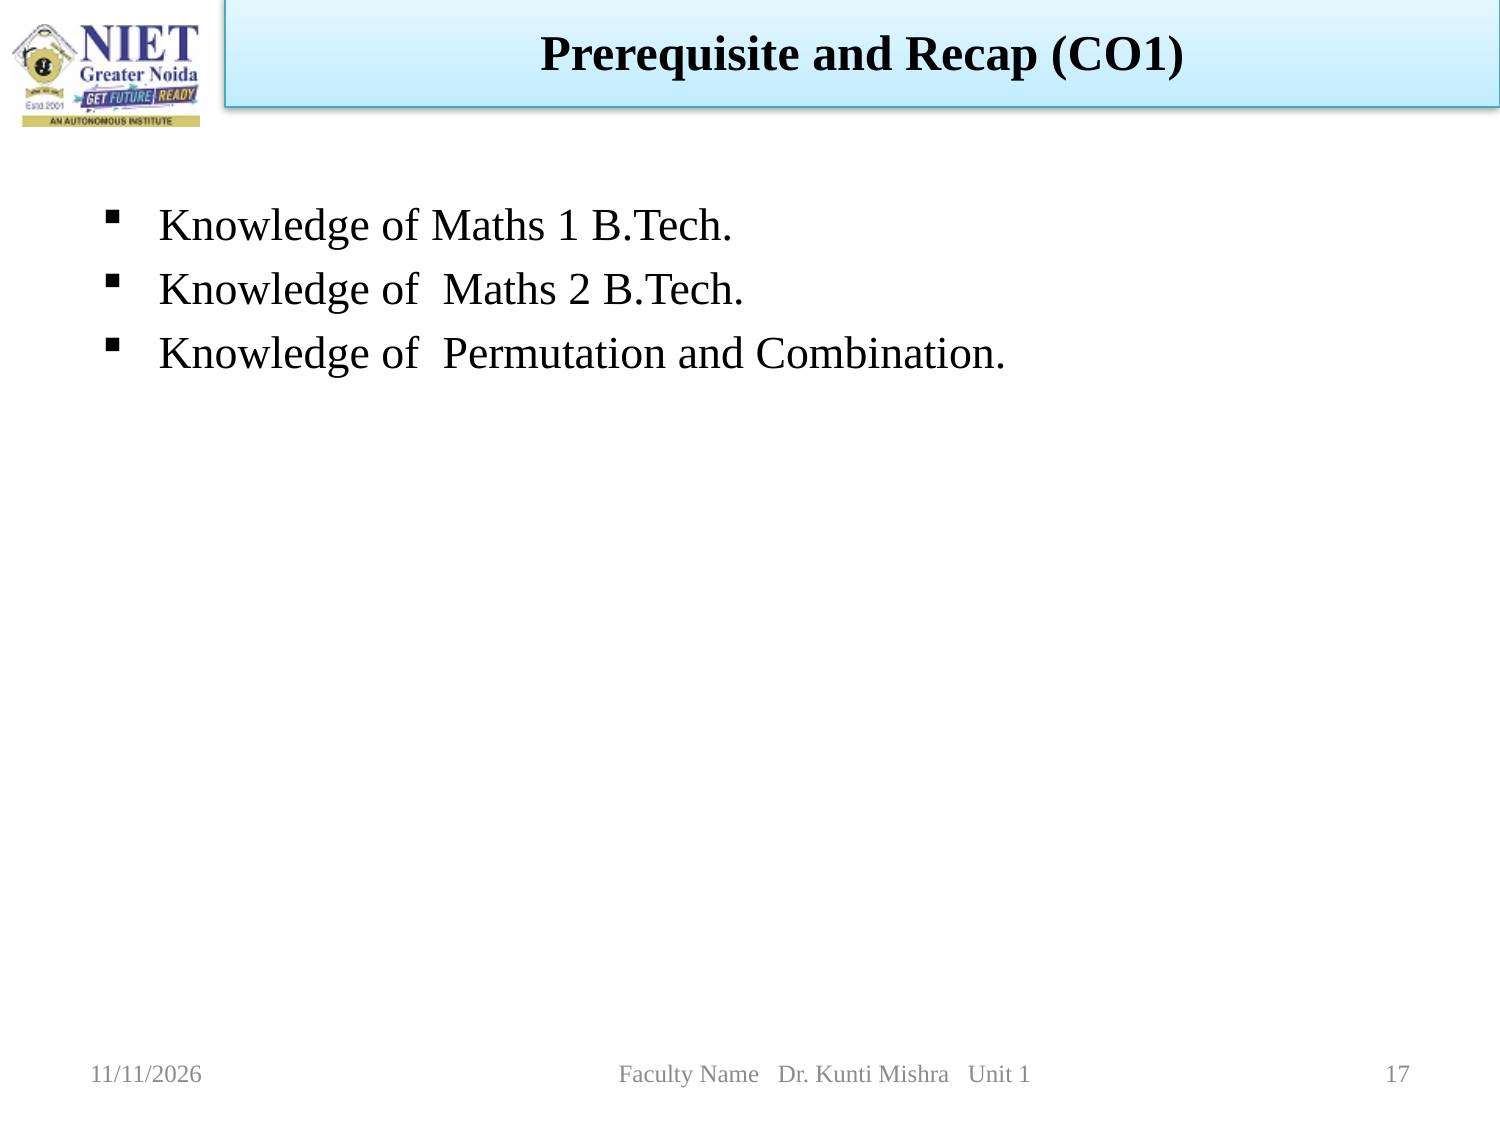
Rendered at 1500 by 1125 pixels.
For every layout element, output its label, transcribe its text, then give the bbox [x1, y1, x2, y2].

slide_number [75, 1042, 412, 1103]
picture [12, 24, 200, 127]
footer Faculty Name Dr. Kunti Mishra Unit 1 [412, 1042, 1074, 1103]
slide_number 17 [1074, 1042, 1425, 1103]
text_box Prerequisite and Recap (CO1) [224, 0, 1500, 108]
list Knowledge of Maths 1 B.Tech. Knowledge of Maths 2 B.Tech. Knowledge of Permutation and Combination. [87, 187, 1438, 930]
